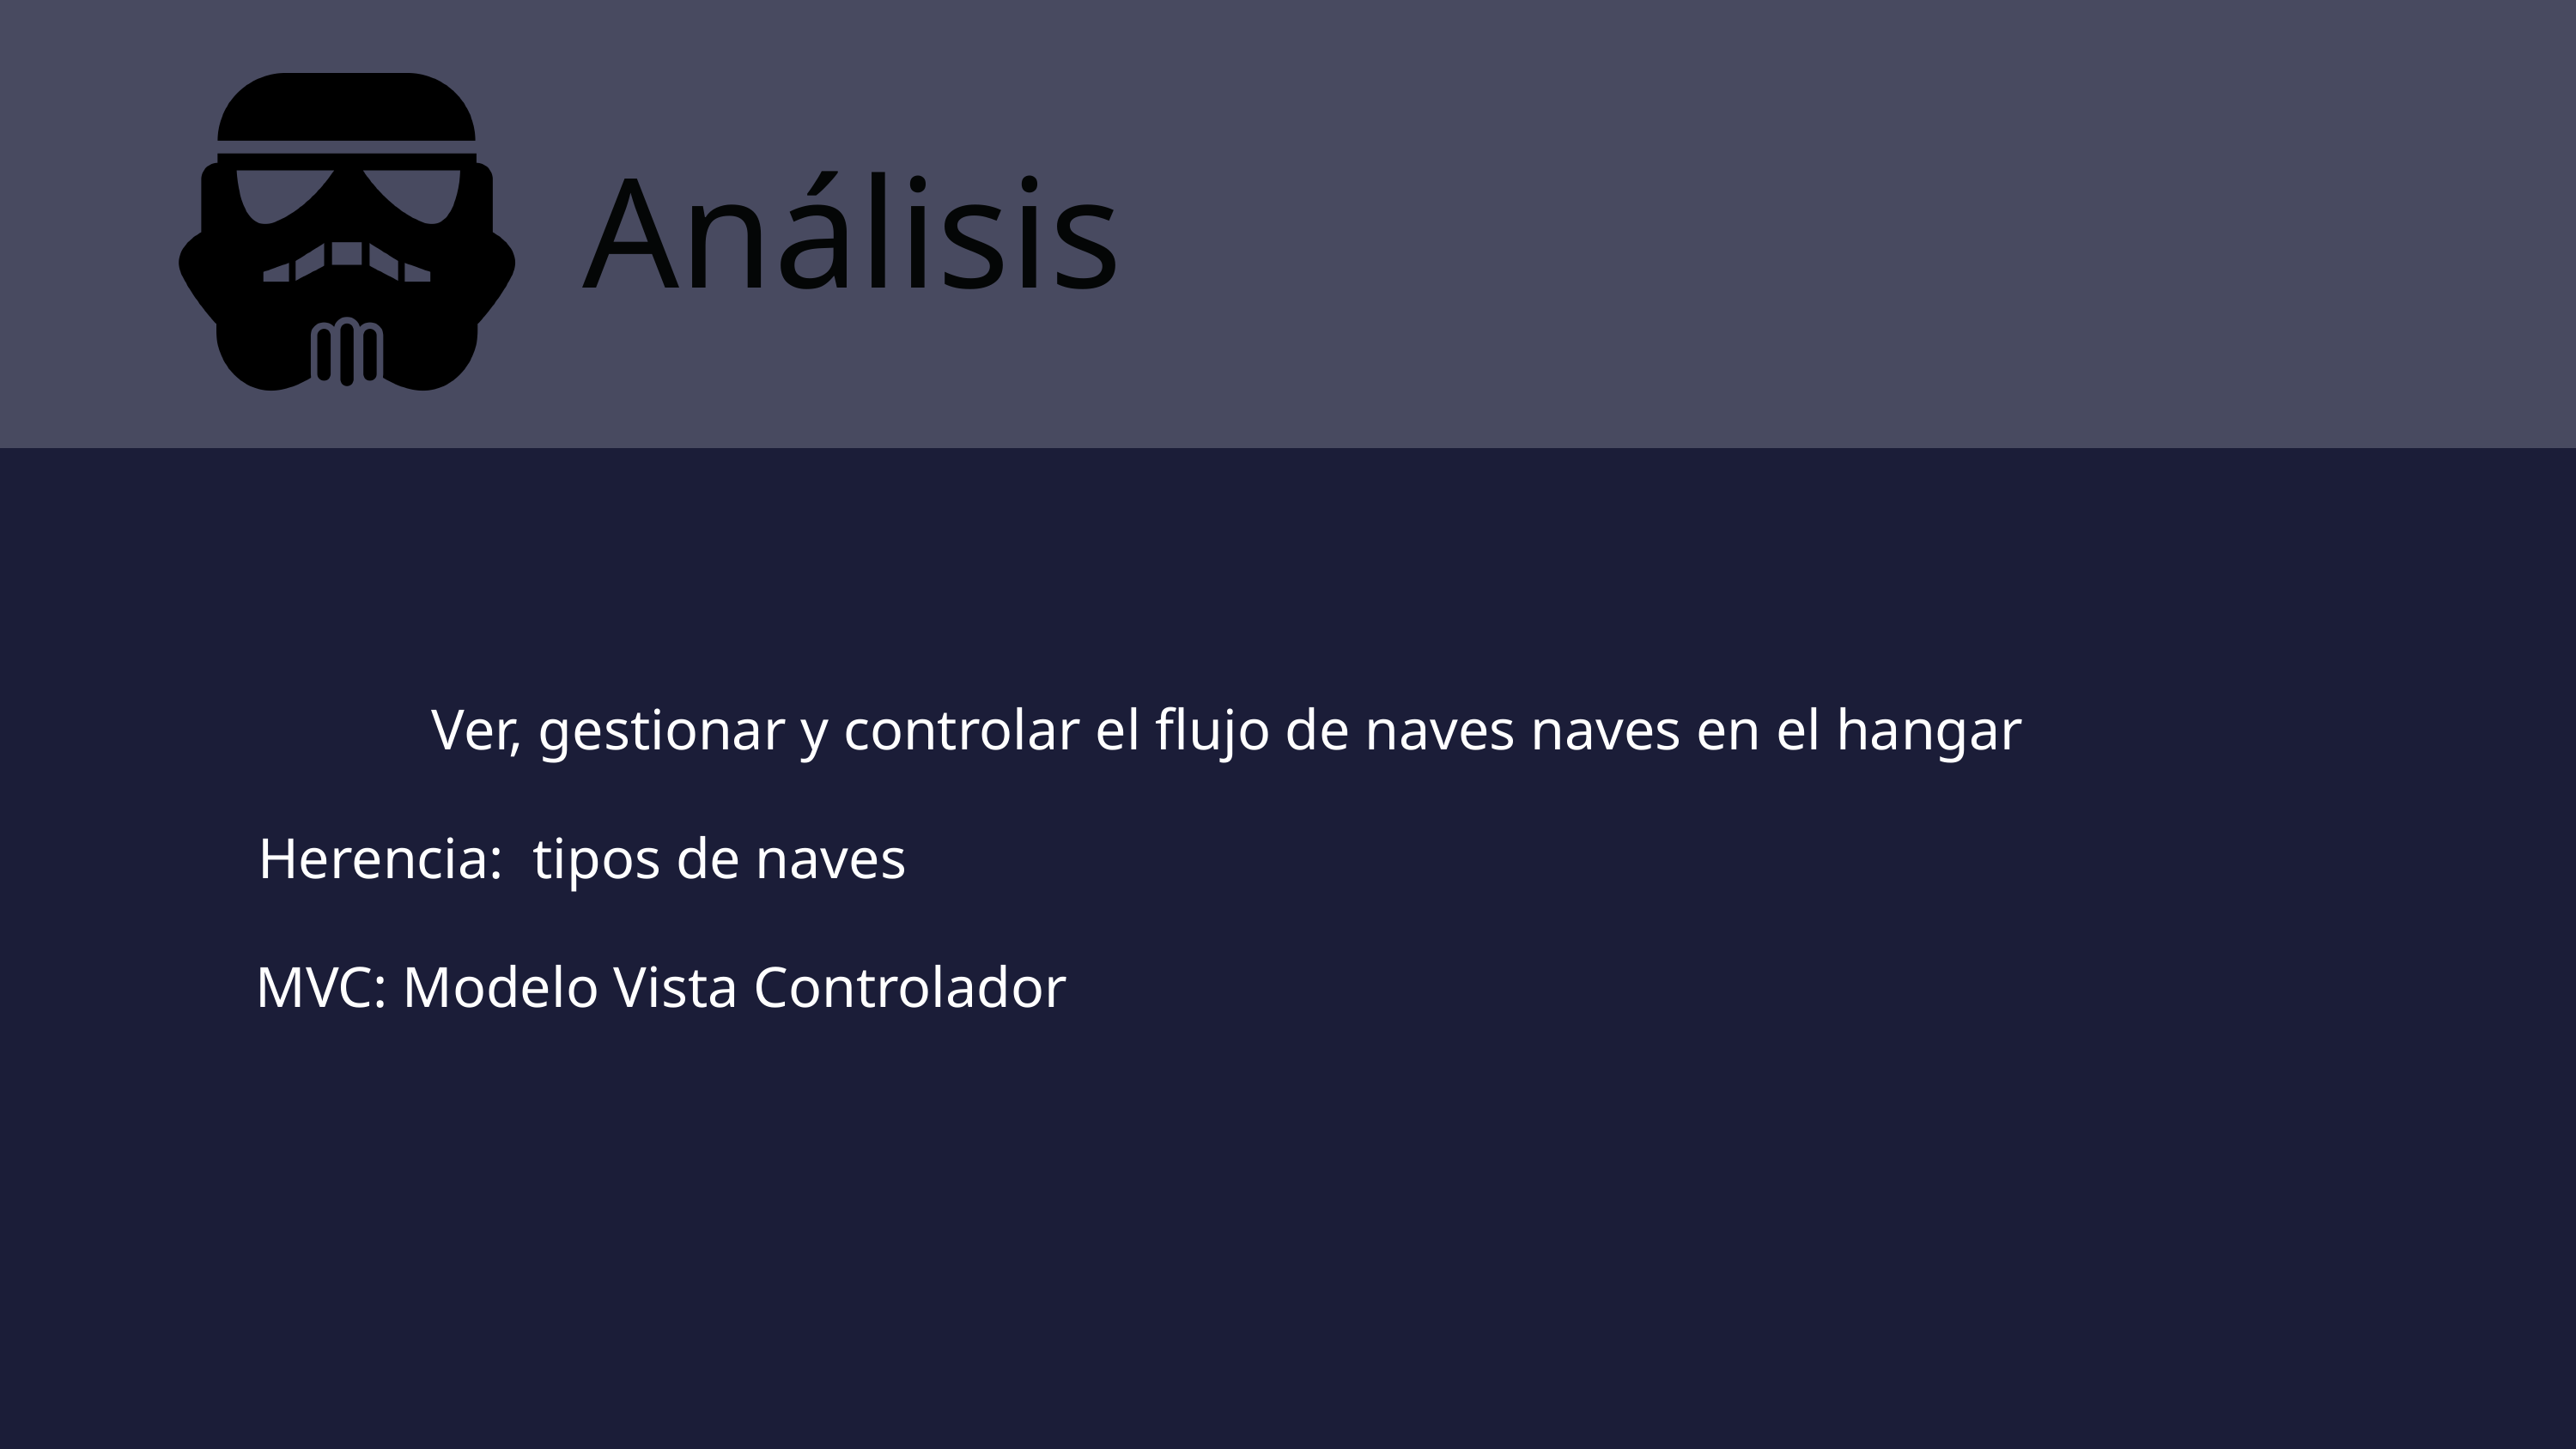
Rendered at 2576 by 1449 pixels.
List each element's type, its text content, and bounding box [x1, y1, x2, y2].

text_box Ver, gestionar y controlar el flujo de naves naves en el hangar [144, 683, 2312, 761]
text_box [0, 0, 2576, 449]
text_box MVC: Modelo Vista Controlador [169, 940, 1154, 1019]
text_box Herencia: tipos de naves [144, 812, 1020, 890]
